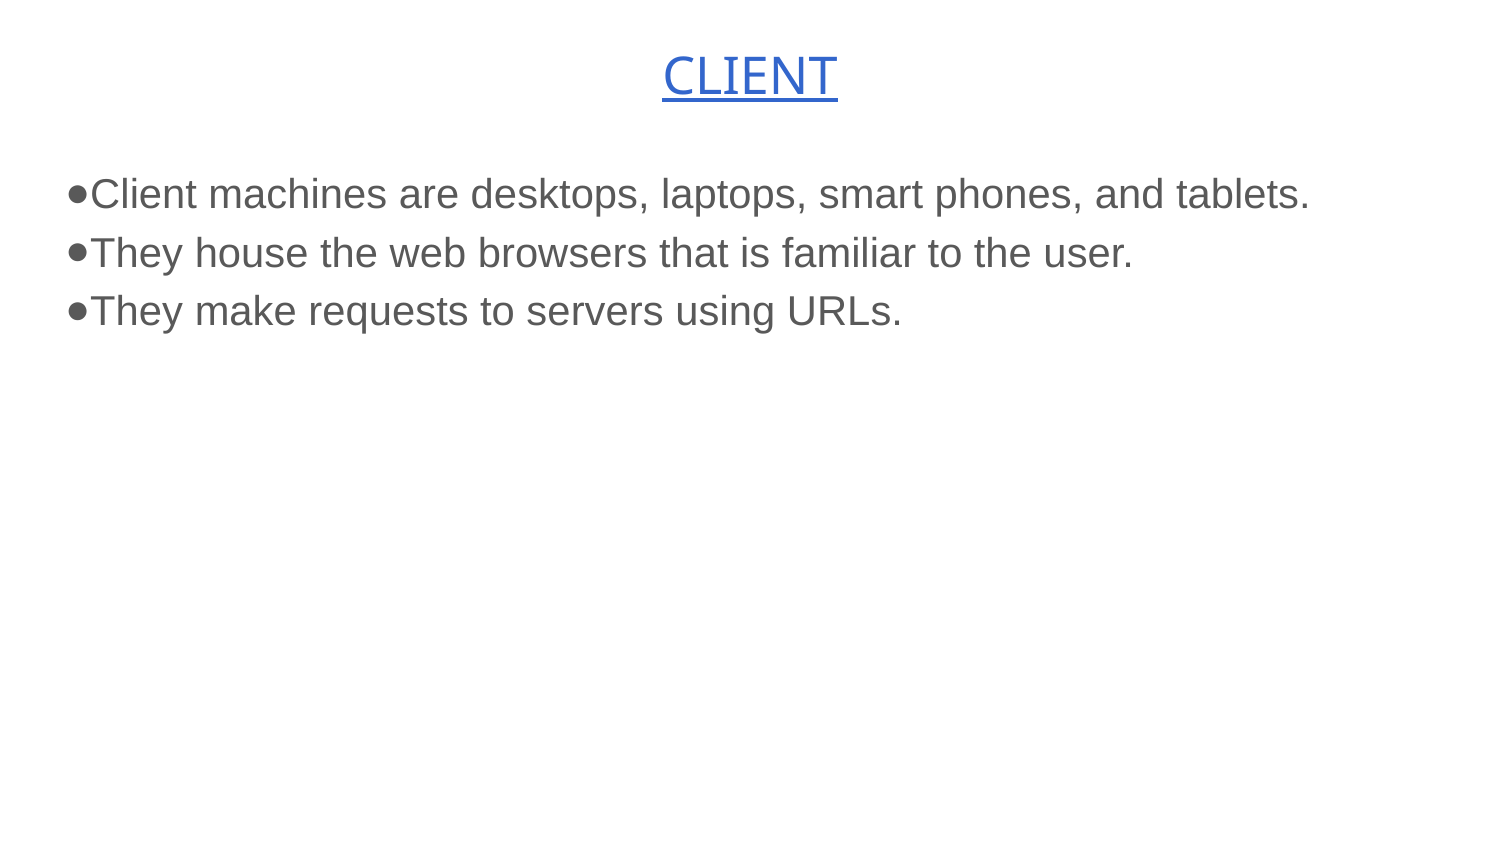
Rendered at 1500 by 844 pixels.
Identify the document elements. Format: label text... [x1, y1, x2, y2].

subtitle Client machines are desktops, laptops, smart phones, and tablets. They house the web browsers that is familiar to the user. They make requests to servers using URLs. [50, 159, 1413, 797]
title CLIENT [0, 37, 1500, 110]
